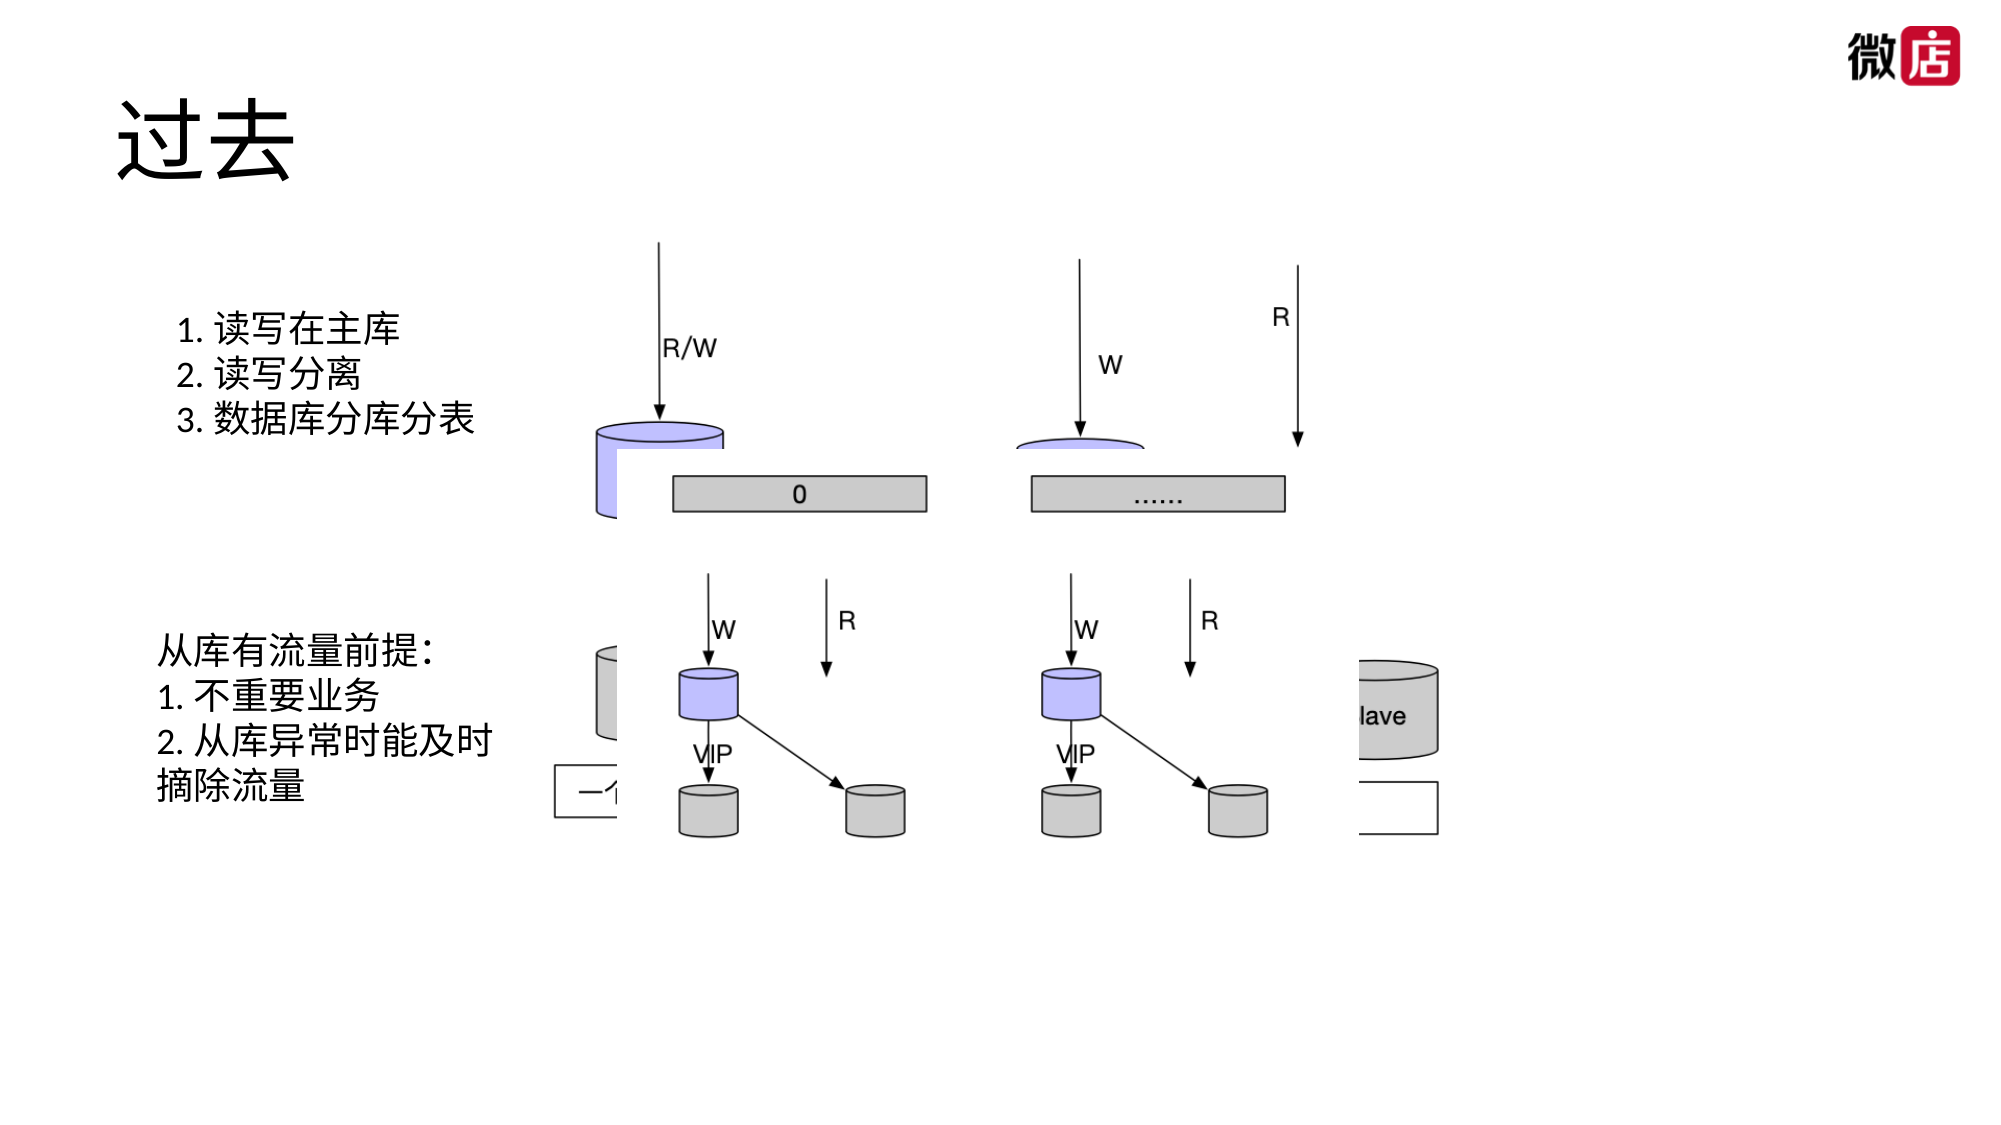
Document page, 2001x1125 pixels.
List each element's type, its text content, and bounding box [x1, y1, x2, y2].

picture [1839, 26, 1976, 90]
title 过去 [99, 45, 1900, 233]
text_box 从库有流量前提： 1.不重要业务 2.从库异常时能及时摘除流量 [141, 619, 530, 815]
picture [535, 232, 1468, 854]
text_box 1.读写在主库 2.读写分离 3.数据库分库分表 [161, 297, 503, 447]
